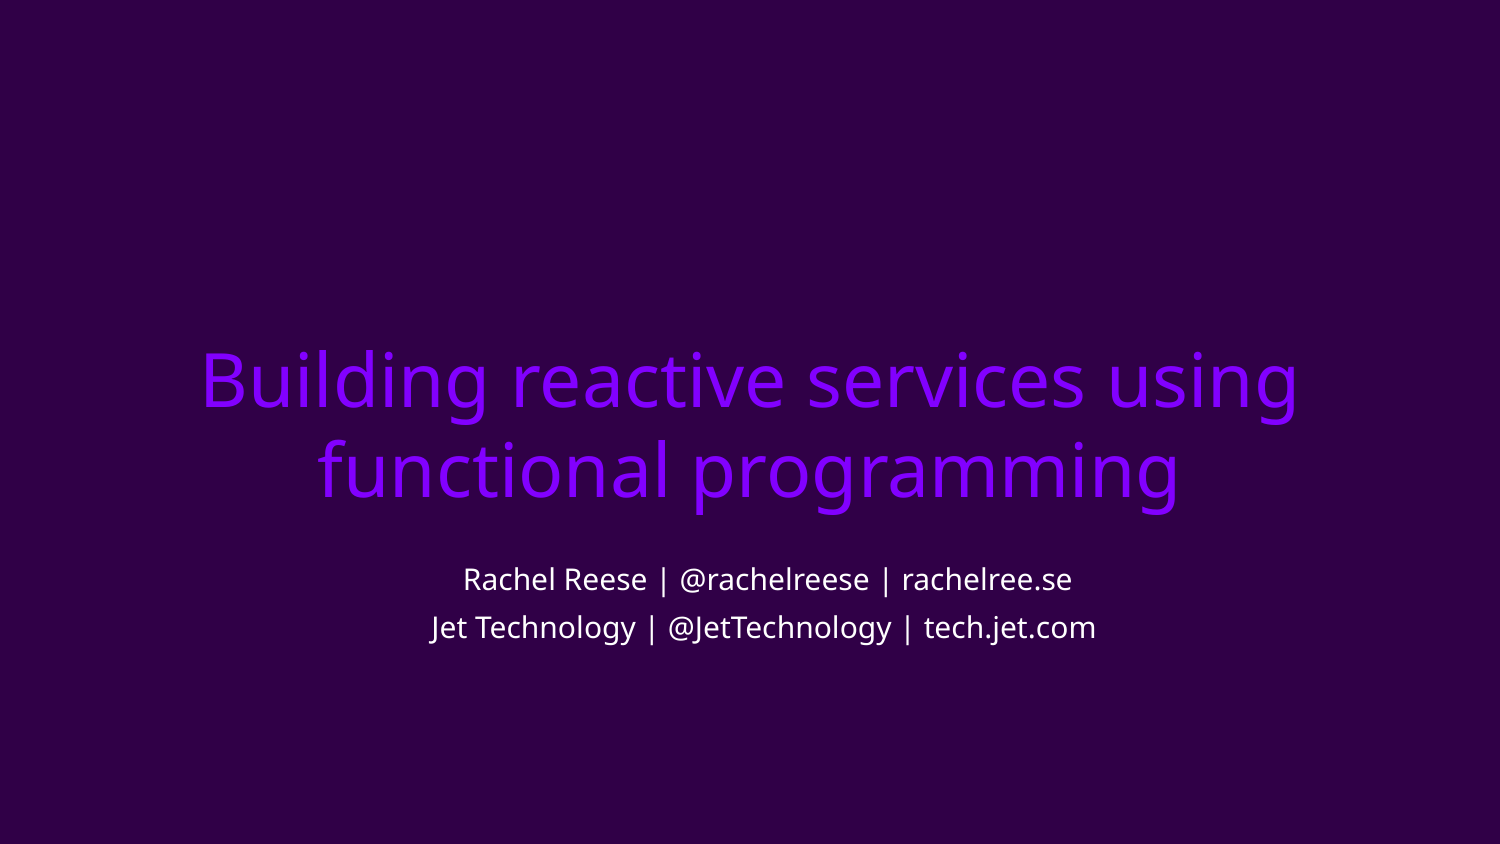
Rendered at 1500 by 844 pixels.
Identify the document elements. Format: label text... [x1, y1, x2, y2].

title Building reactive services using functional programming [38, 36, 1462, 808]
subtitle Rachel Reese | @rachelreese | rachelree.se Jet Technology | @JetTechnology | tech.jet.com [187, 564, 1313, 646]
